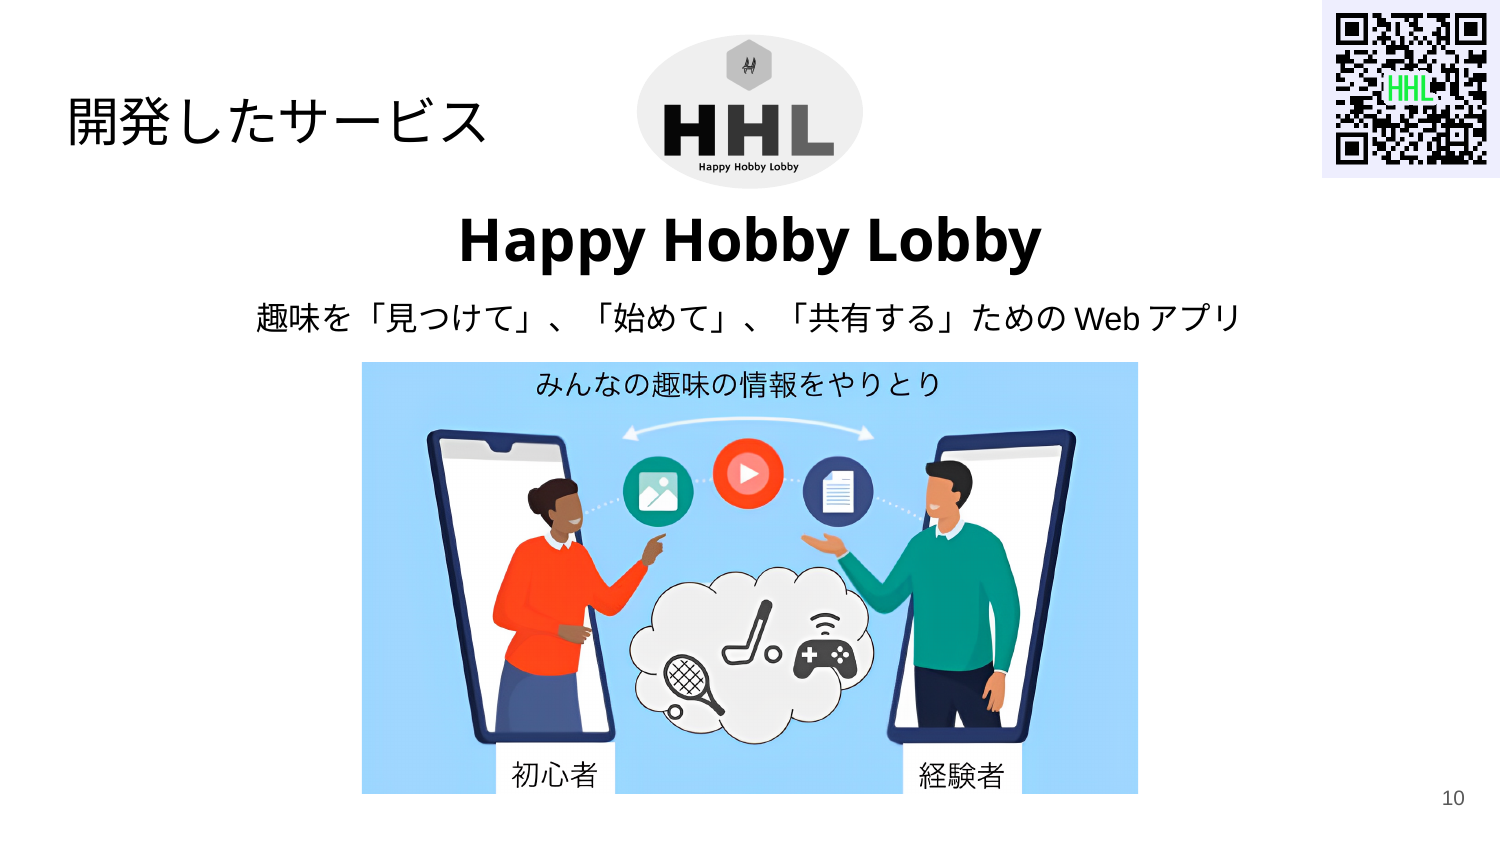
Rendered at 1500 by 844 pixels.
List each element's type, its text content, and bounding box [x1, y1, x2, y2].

slide_number ‹#› [1389, 764, 1480, 830]
list Happy Hobby Lobby 趣味を「見つけて」、「始めて」、「共有する」ためのWebアプリ [51, 176, 1449, 353]
title 開発したサービス [51, 72, 631, 167]
title 開発したサービス [868, 72, 1449, 167]
picture [636, 34, 864, 189]
picture [361, 362, 1139, 795]
picture [1322, 0, 1500, 178]
